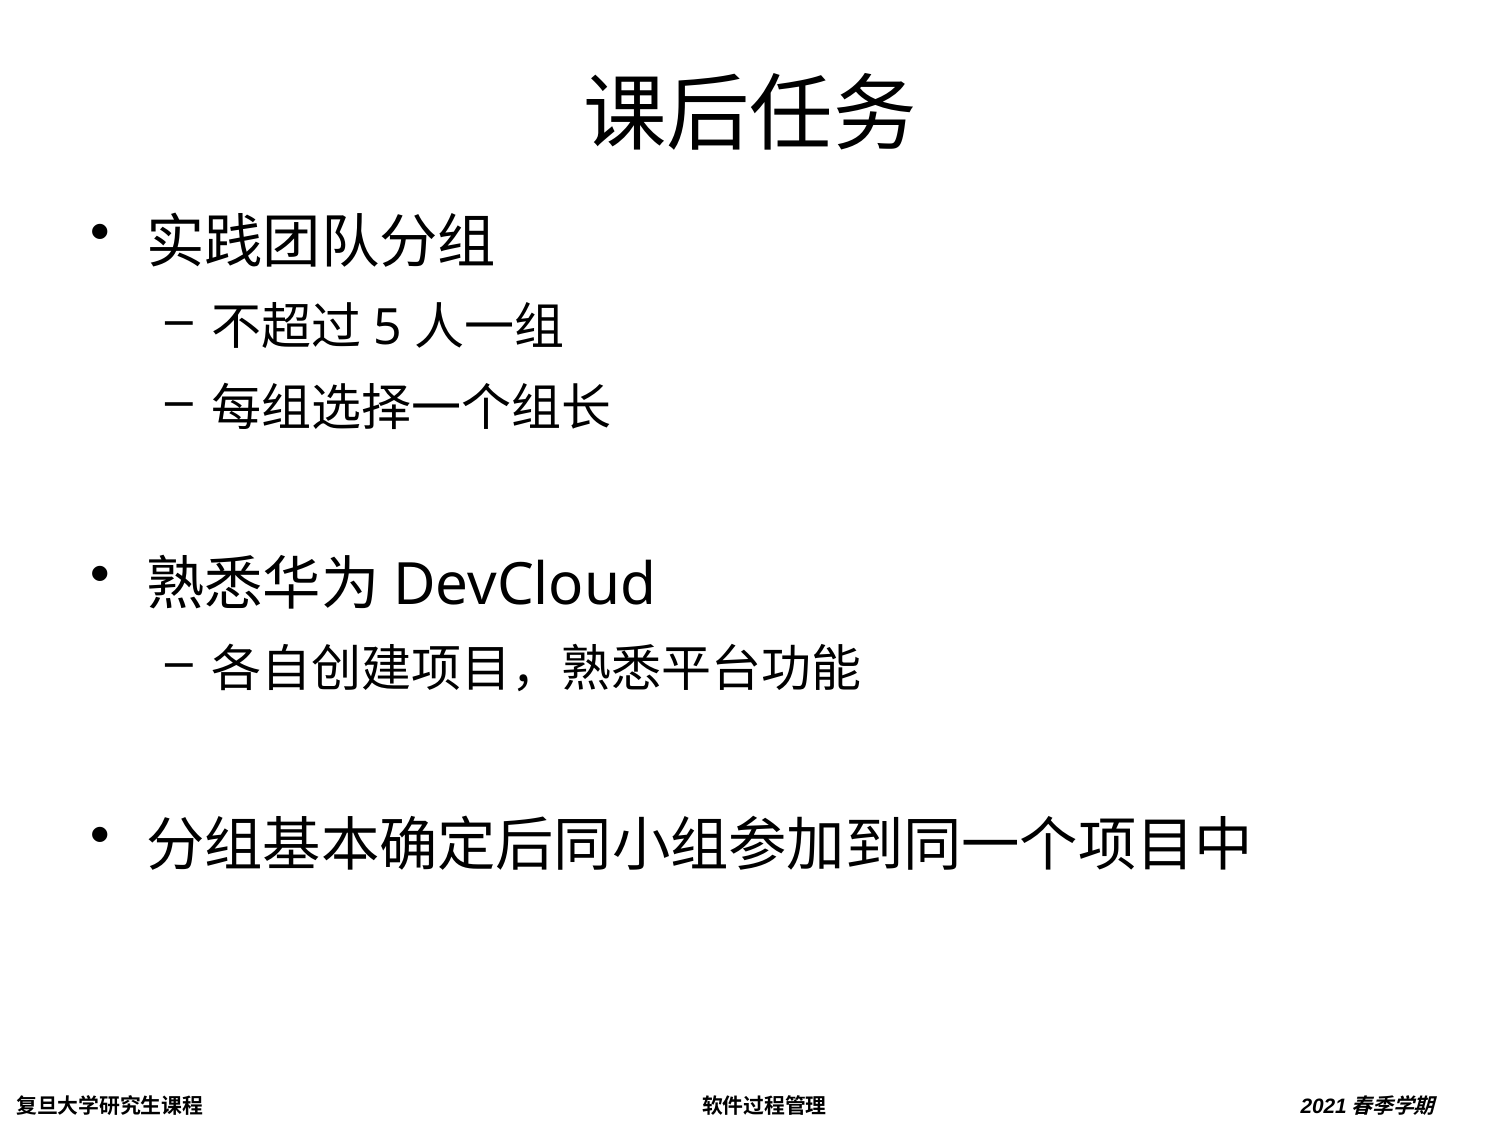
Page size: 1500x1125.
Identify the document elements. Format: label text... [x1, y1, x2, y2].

slide_number [1074, 1092, 1425, 1103]
title 课后任务 [75, 45, 1425, 176]
list 实践团队分组 不超过5人一组 每组选择一个组长 熟悉华为DevCloud 各自创建项目，熟悉平台功能 分组基本确定后同小组参加到同一个项目中 [75, 196, 1425, 1092]
